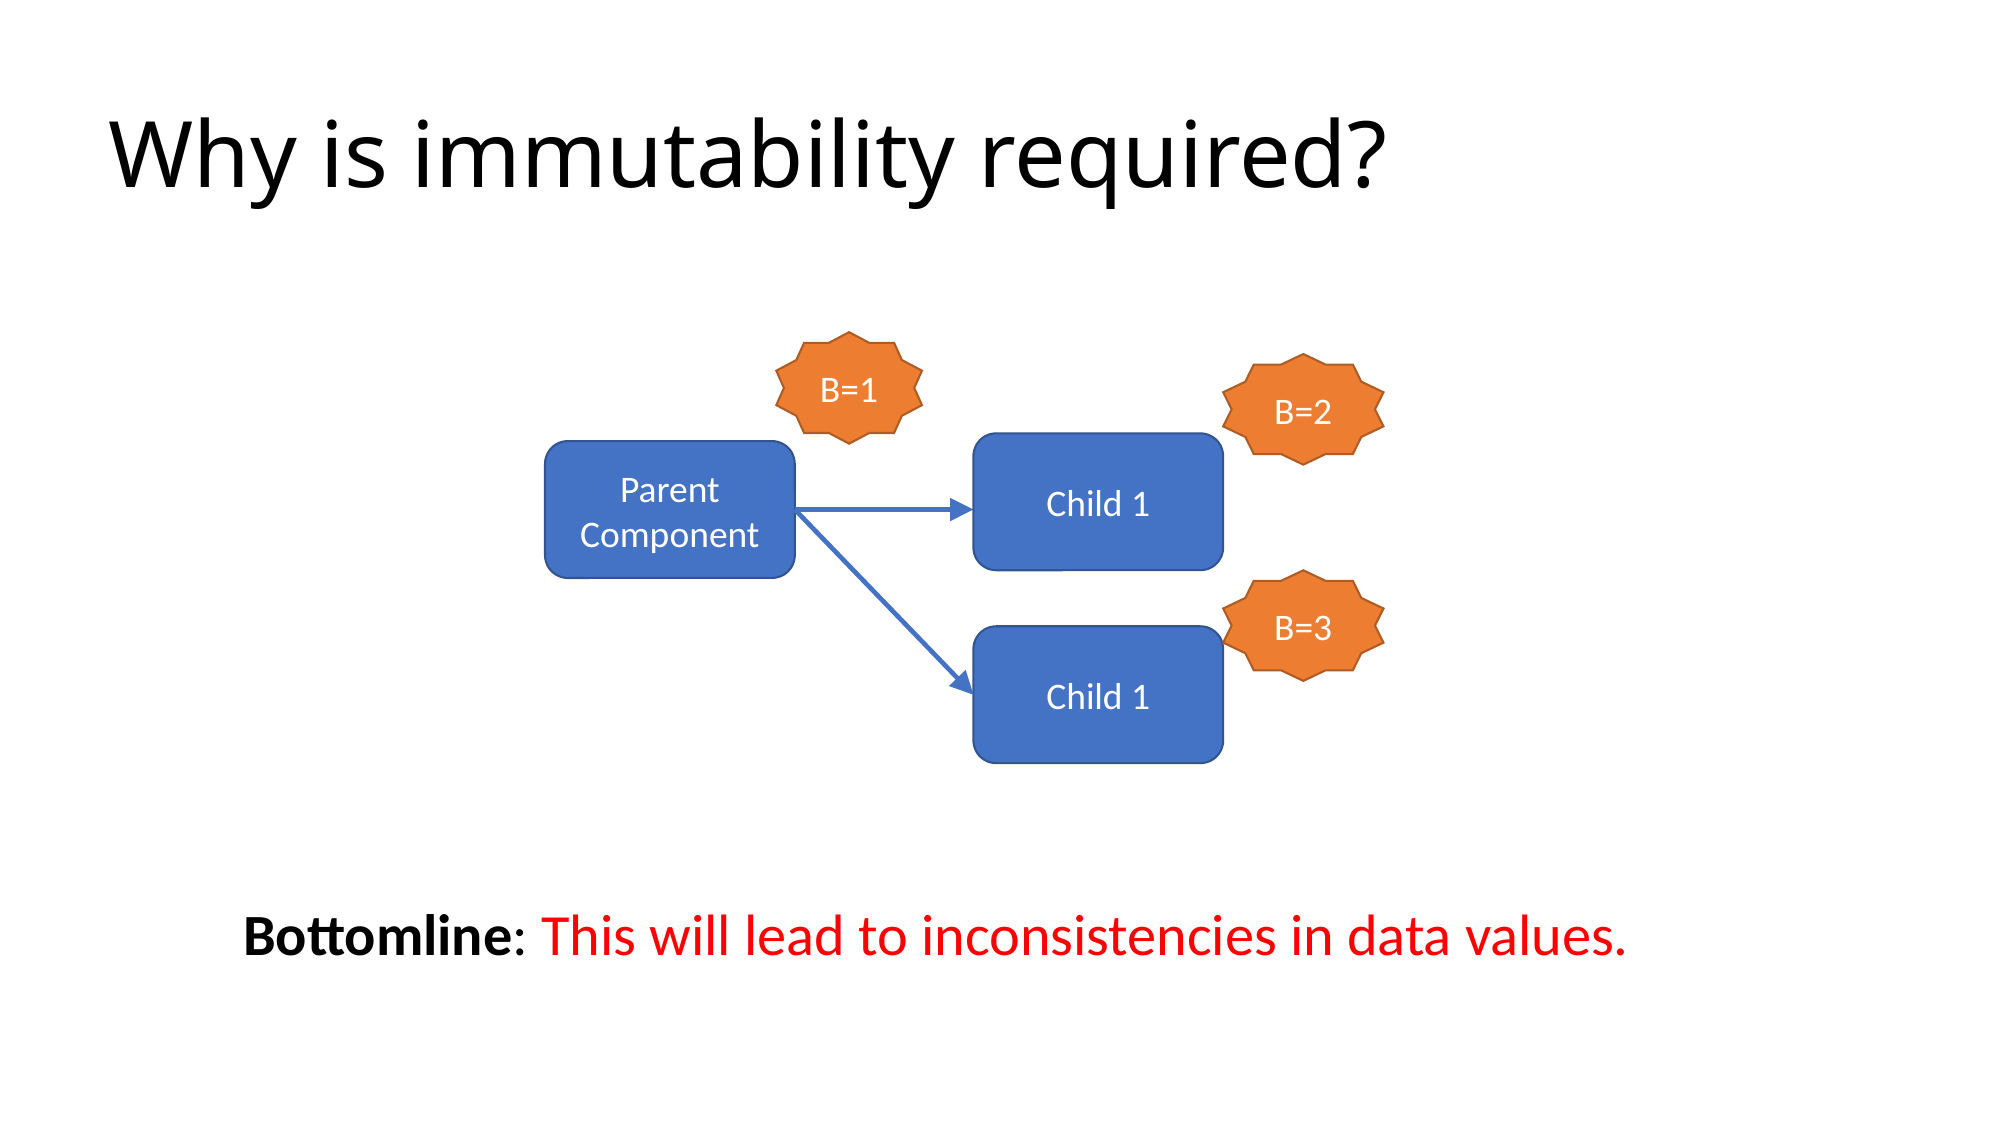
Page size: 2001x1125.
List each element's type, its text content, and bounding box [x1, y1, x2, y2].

text_box B=3 [1221, 569, 1385, 683]
text_box B=1 [774, 331, 924, 445]
text_box Child 1 [972, 625, 1225, 765]
text_box Parent Component [543, 440, 796, 580]
title Why is immutability required? [93, 48, 1819, 267]
text_box Child 1 [972, 432, 1225, 572]
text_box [794, 509, 974, 695]
list Bottomline: This will lead to inconsistencies in data values. [228, 897, 1954, 1024]
text_box B=2 [1221, 352, 1385, 466]
